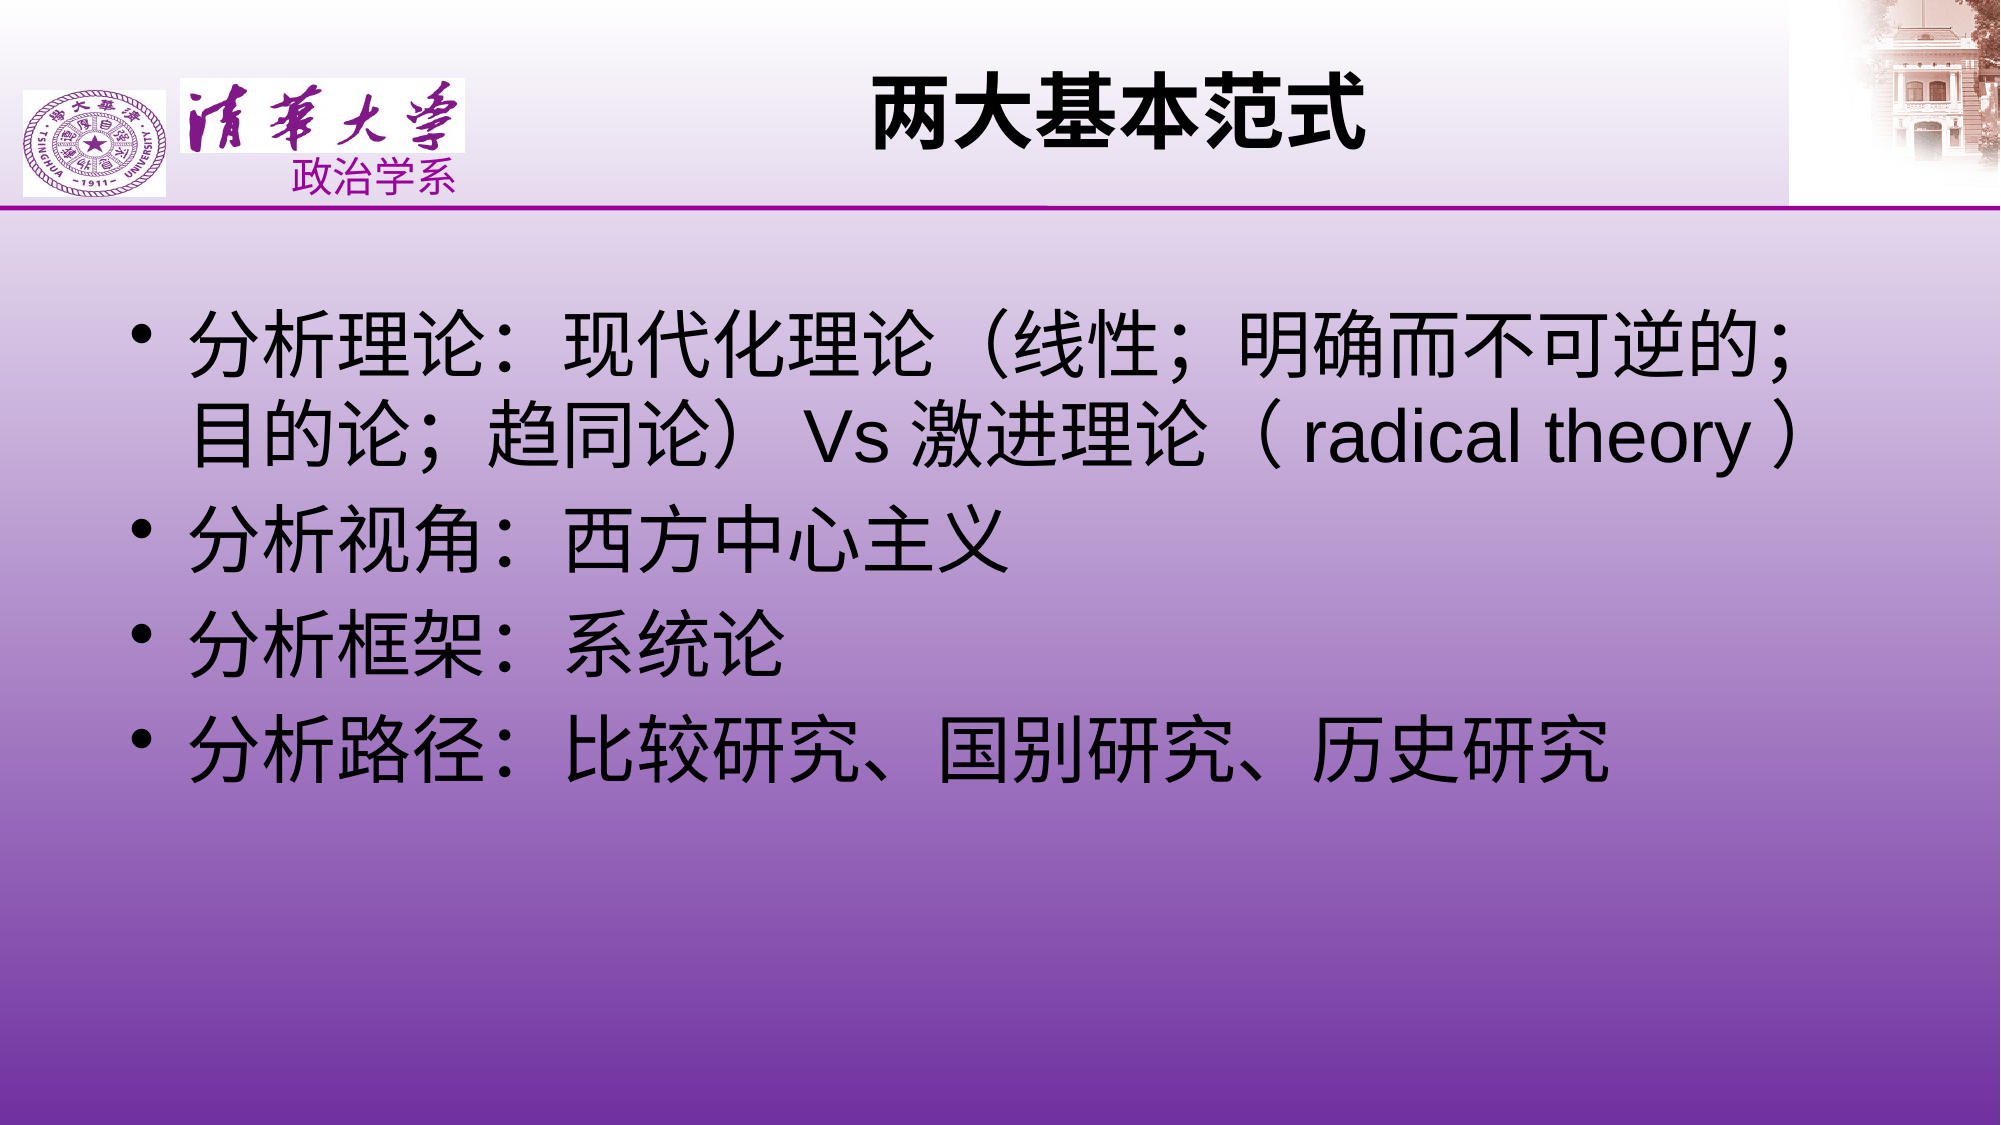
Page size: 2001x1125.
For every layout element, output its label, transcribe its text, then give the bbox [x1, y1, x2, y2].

title 两大基本范式 [496, 45, 1741, 173]
list 分析理论：现代化理论（线性；明确而不可逆的；目的论；趋同论）Vs激进理论（radical theory） 分析视角：西方中心主义 分析框架：系统论 分析路径：比较研究、国别研究、历史研究 [114, 290, 1915, 1033]
picture [1789, 0, 2000, 205]
picture [180, 78, 465, 153]
picture [23, 90, 166, 197]
